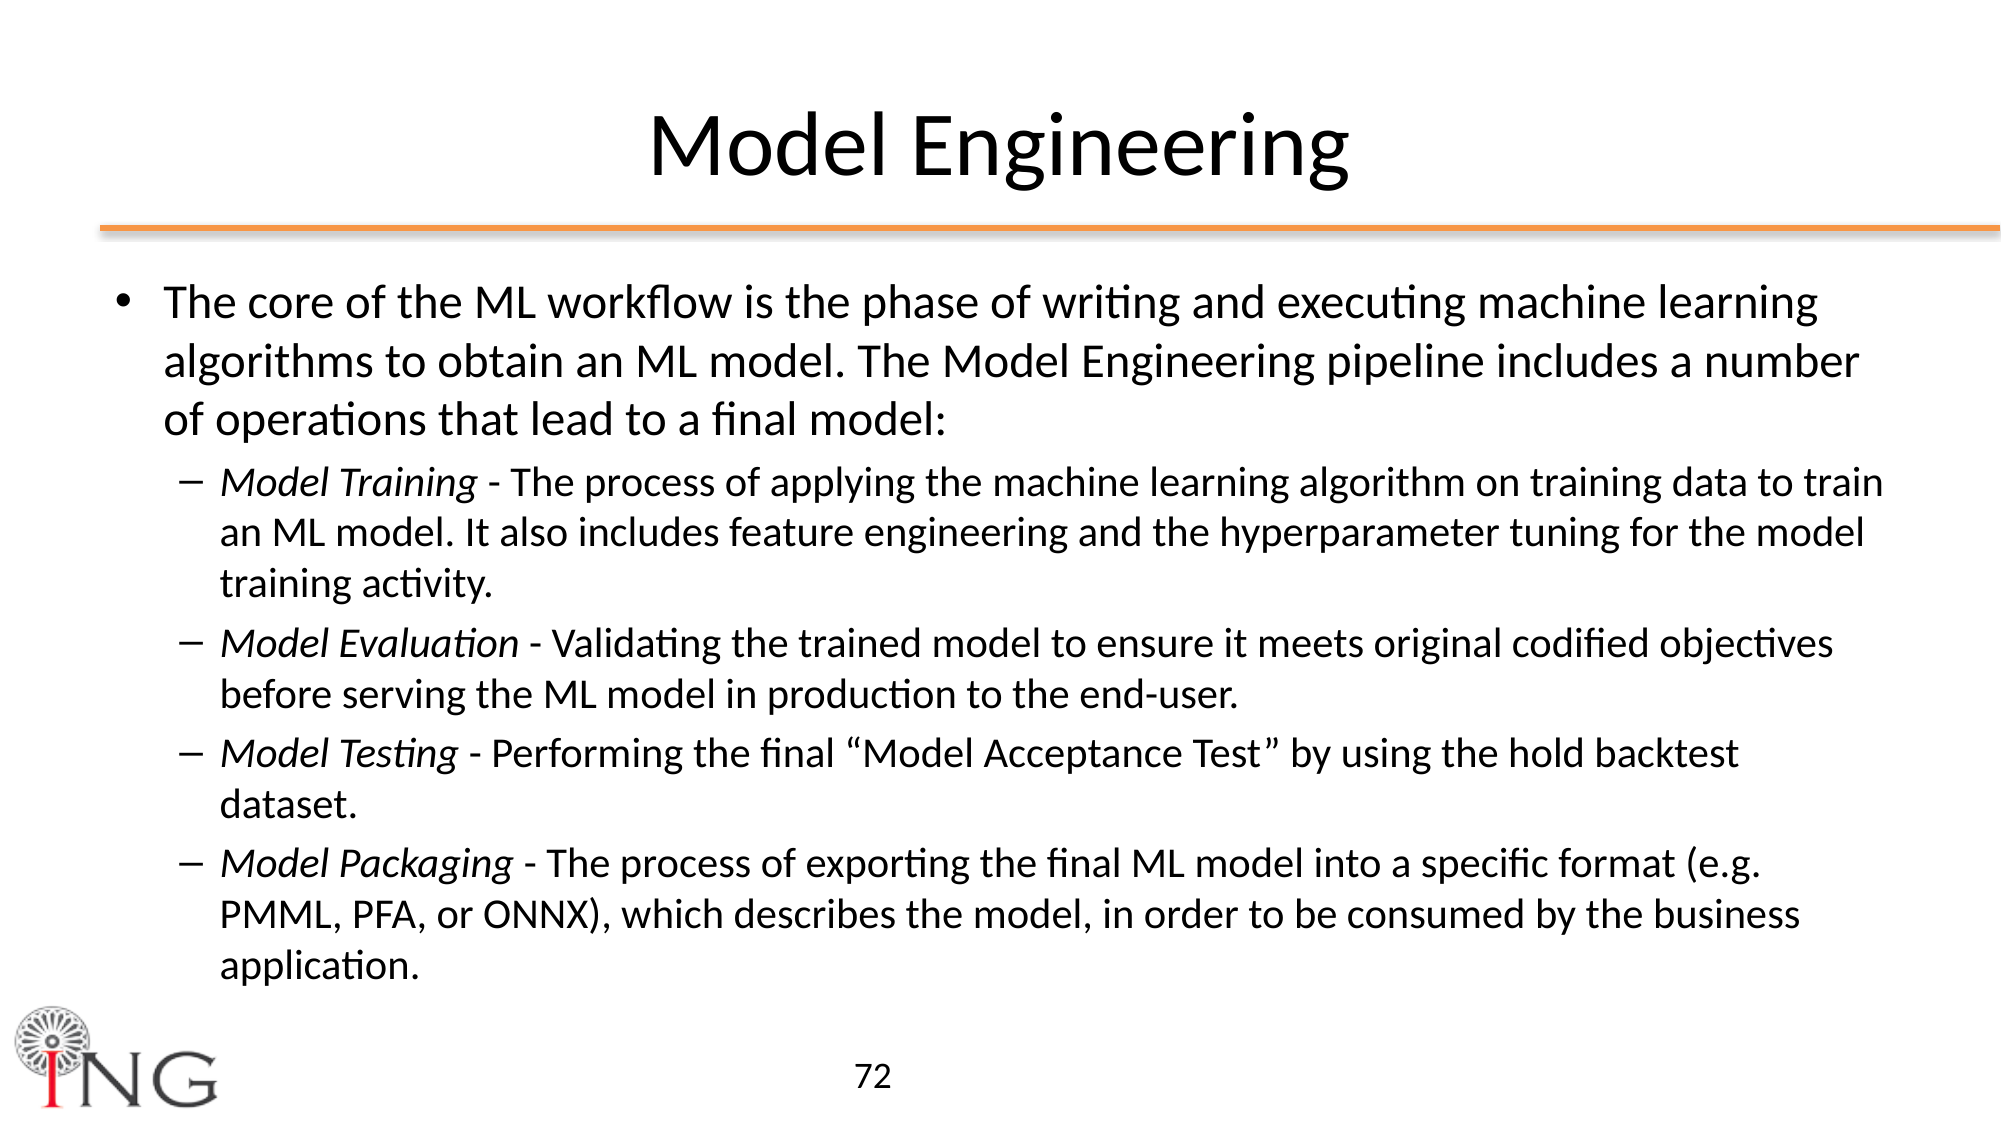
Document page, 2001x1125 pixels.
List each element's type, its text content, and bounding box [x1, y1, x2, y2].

slide_number 72 [839, 1043, 1900, 1104]
list The core of the ML workflow is the phase of writing and executing machine learning algorithms to obtain an ML model. The Model Engineering pipeline includes a number of operations that lead to a final model: Model Training - The process of applying the machine learning algorithm on training data to train an ML model. It also includes feature engineering and the hyperparameter tuning for the model training activity. Model Evaluation - Validating the trained model to ensure it meets original codified objectives before serving the ML model in production to the end-user. Model Testing - Performing the final “Model Acceptance Test” by using the hold backtest dataset. Model Packaging - The process of exporting the final ML model into a specific format (e.g. PMML, PFA, or ONNX), which describes the model, in order to be consumed by the business application. [99, 262, 1900, 1005]
picture [0, 987, 244, 1125]
title Model Engineering [99, 45, 1900, 233]
